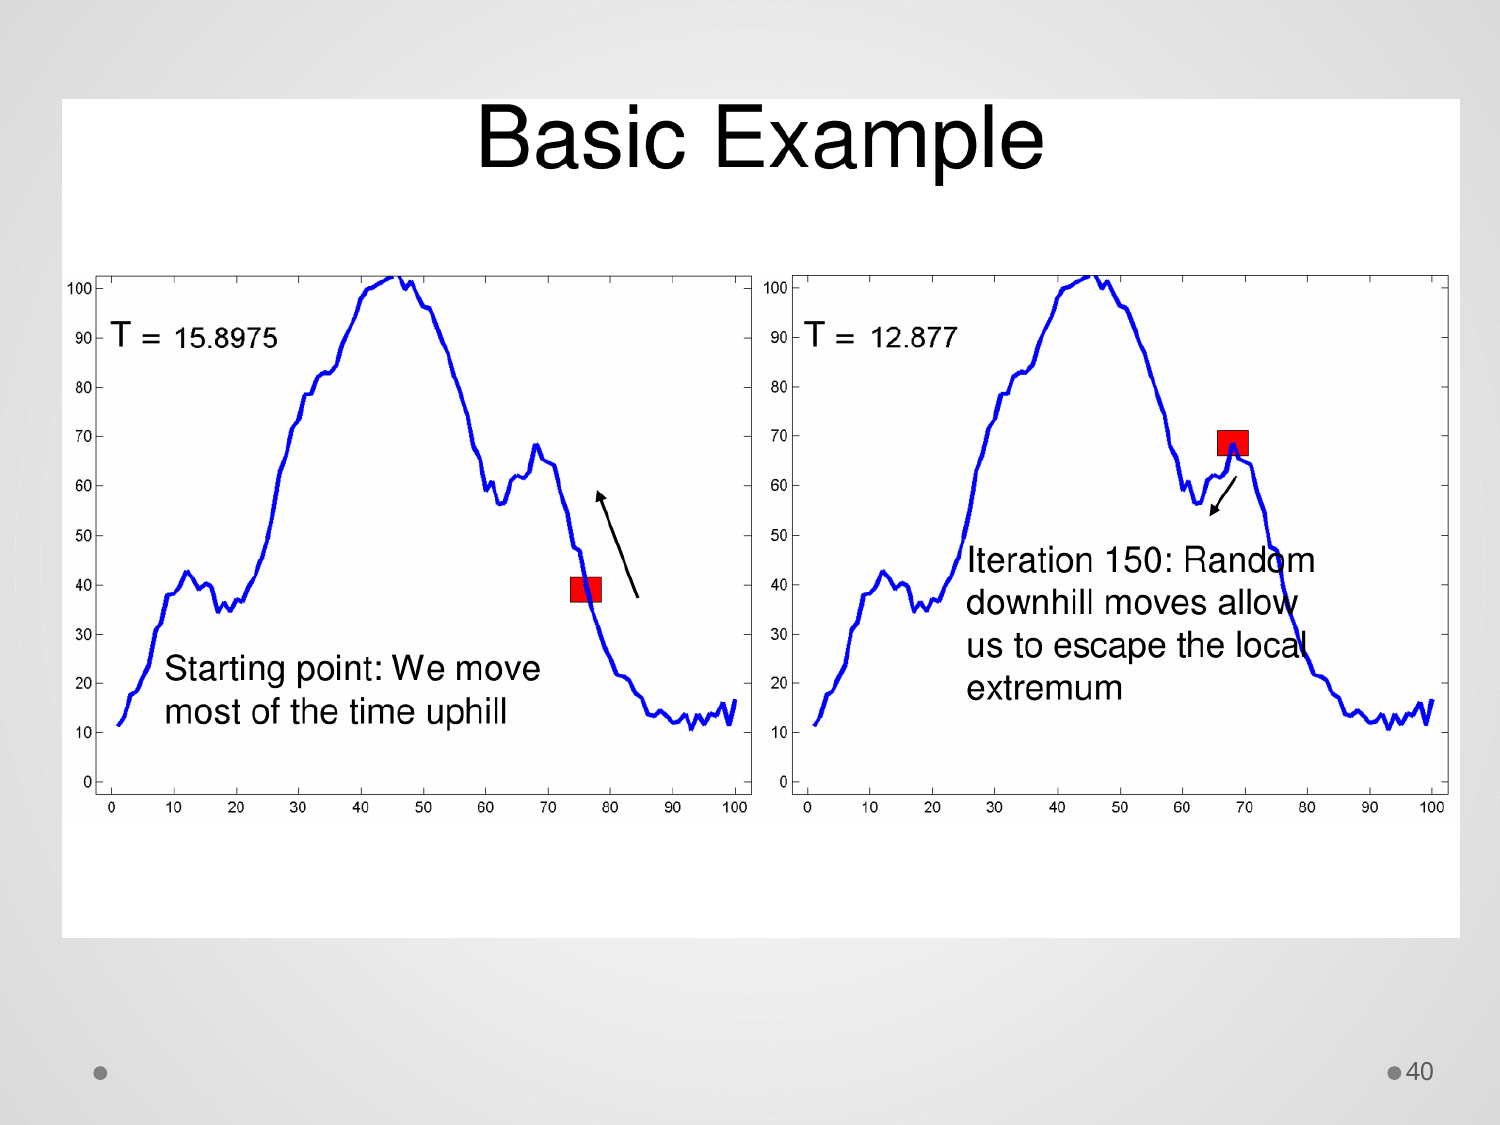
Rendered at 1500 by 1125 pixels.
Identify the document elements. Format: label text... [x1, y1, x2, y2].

slide_number 40 [1401, 1042, 1494, 1103]
picture [62, 99, 1460, 938]
